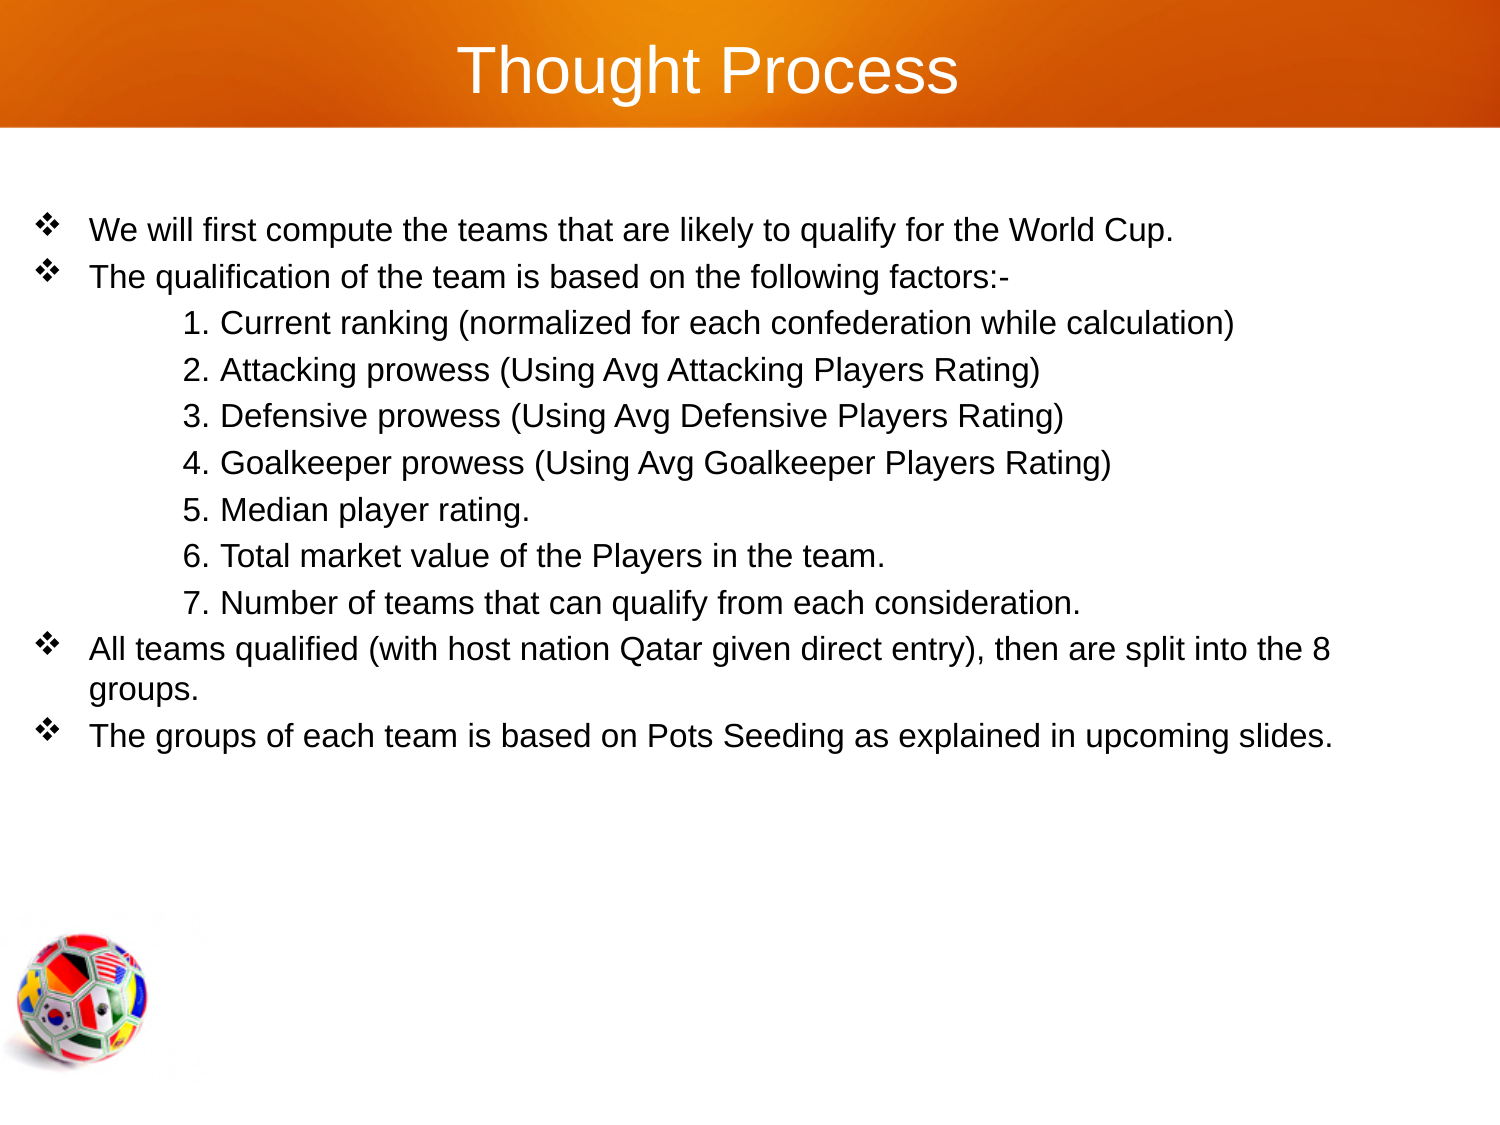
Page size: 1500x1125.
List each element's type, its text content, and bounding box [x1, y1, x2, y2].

list We will first compute the teams that are likely to qualify for the World Cup. The qualification of the team is based on the following factors:- Current ranking (normalized for each confederation while calculation) Attacking prowess (Using Avg Attacking Players Rating) Defensive prowess (Using Avg Defensive Players Rating) Goalkeeper prowess (Using Avg Goalkeeper Players Rating) Median player rating. Total market value of the Players in the team. Number of teams that can qualify from each consideration. All teams qualified (with host nation Qatar given direct entry), then are split into the 8 groups. The groups of each team is based on Pots Seeding as explained in upcoming slides. [17, 148, 1436, 1059]
title Thought Process [41, 18, 1377, 115]
picture [0, 0, 1500, 1125]
